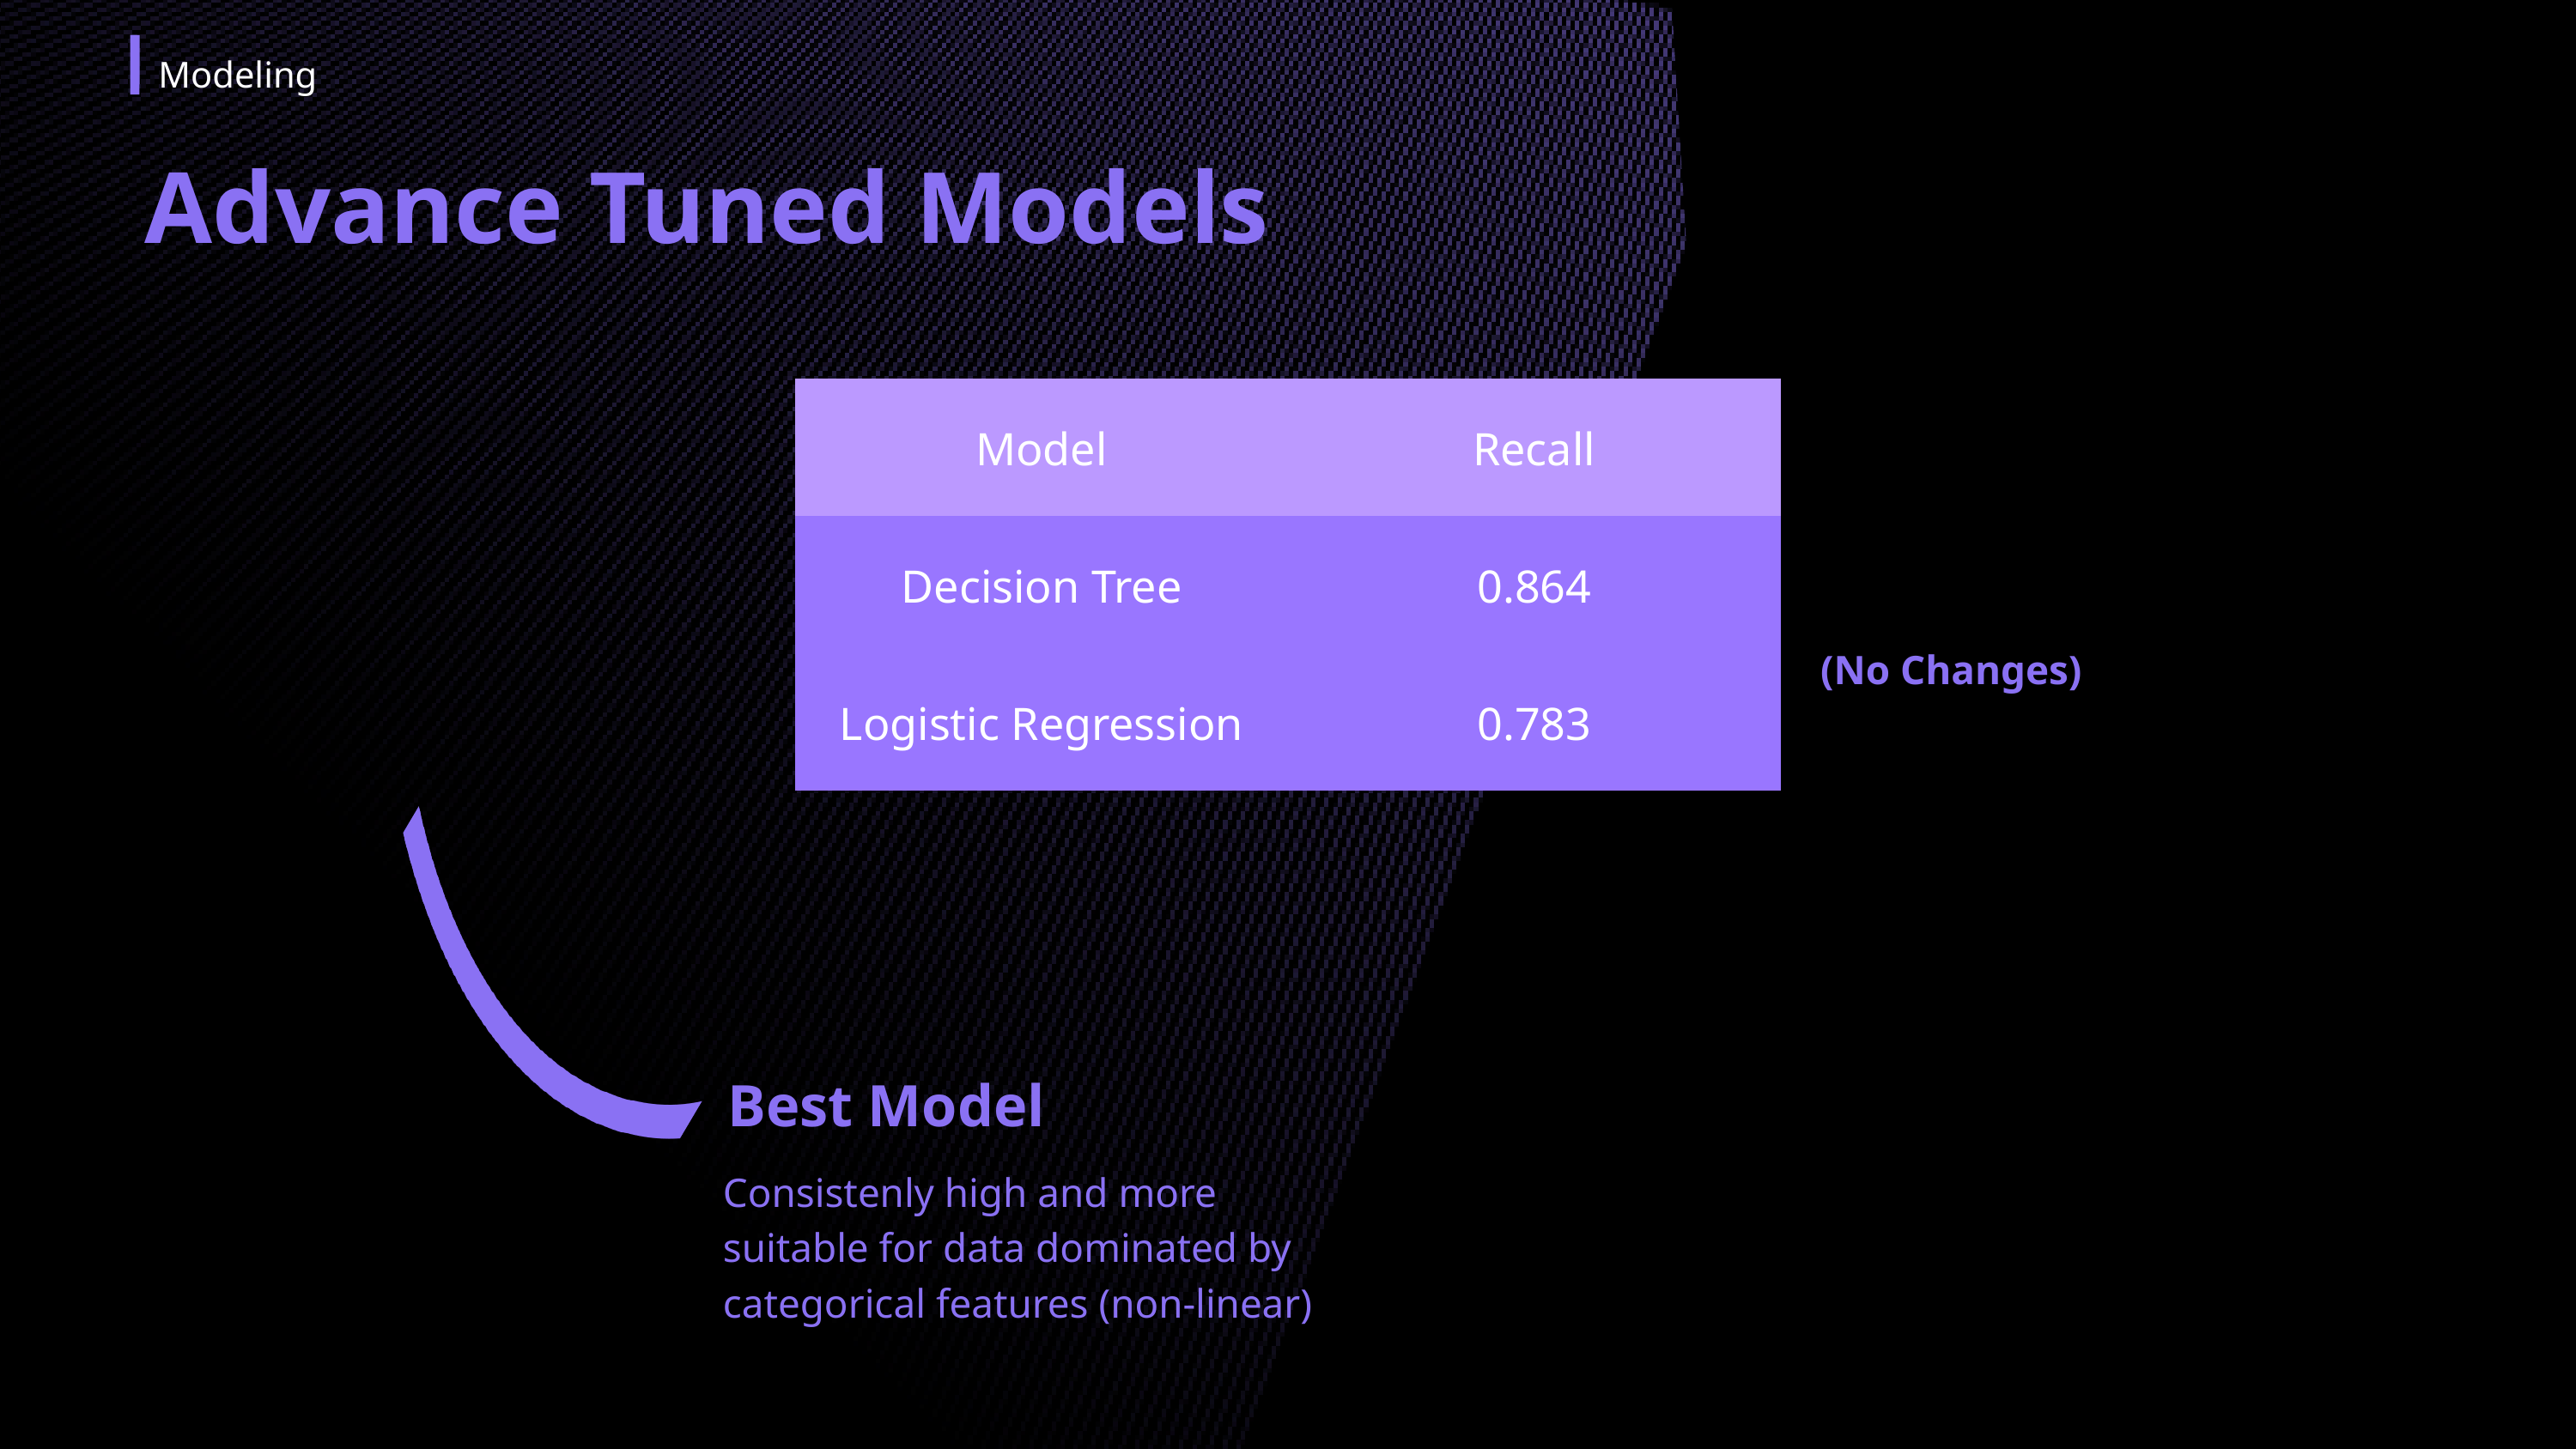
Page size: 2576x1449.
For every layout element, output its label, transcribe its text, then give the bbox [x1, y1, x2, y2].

text_box (No Changes) [1820, 637, 2083, 693]
text_box Modeling [157, 45, 319, 96]
table_cell Logistic Regression [887, 653, 1288, 791]
table_cell 0.864 [1288, 516, 1781, 653]
table_header Recall [1288, 379, 1781, 516]
text_box Advance Tuned Models [144, 144, 1654, 264]
text_box [325, 464, 961, 1166]
table_cell Decision Tree [795, 516, 1288, 653]
table_cell 0.783 [1288, 653, 1781, 791]
table_header Model [795, 379, 1288, 516]
text_box Best Model [722, 1058, 1050, 1138]
text_box [0, 0, 1760, 1449]
text_box Consistenly high and more suitable for data dominated by categorical features (non-linear) [722, 1160, 1372, 1325]
